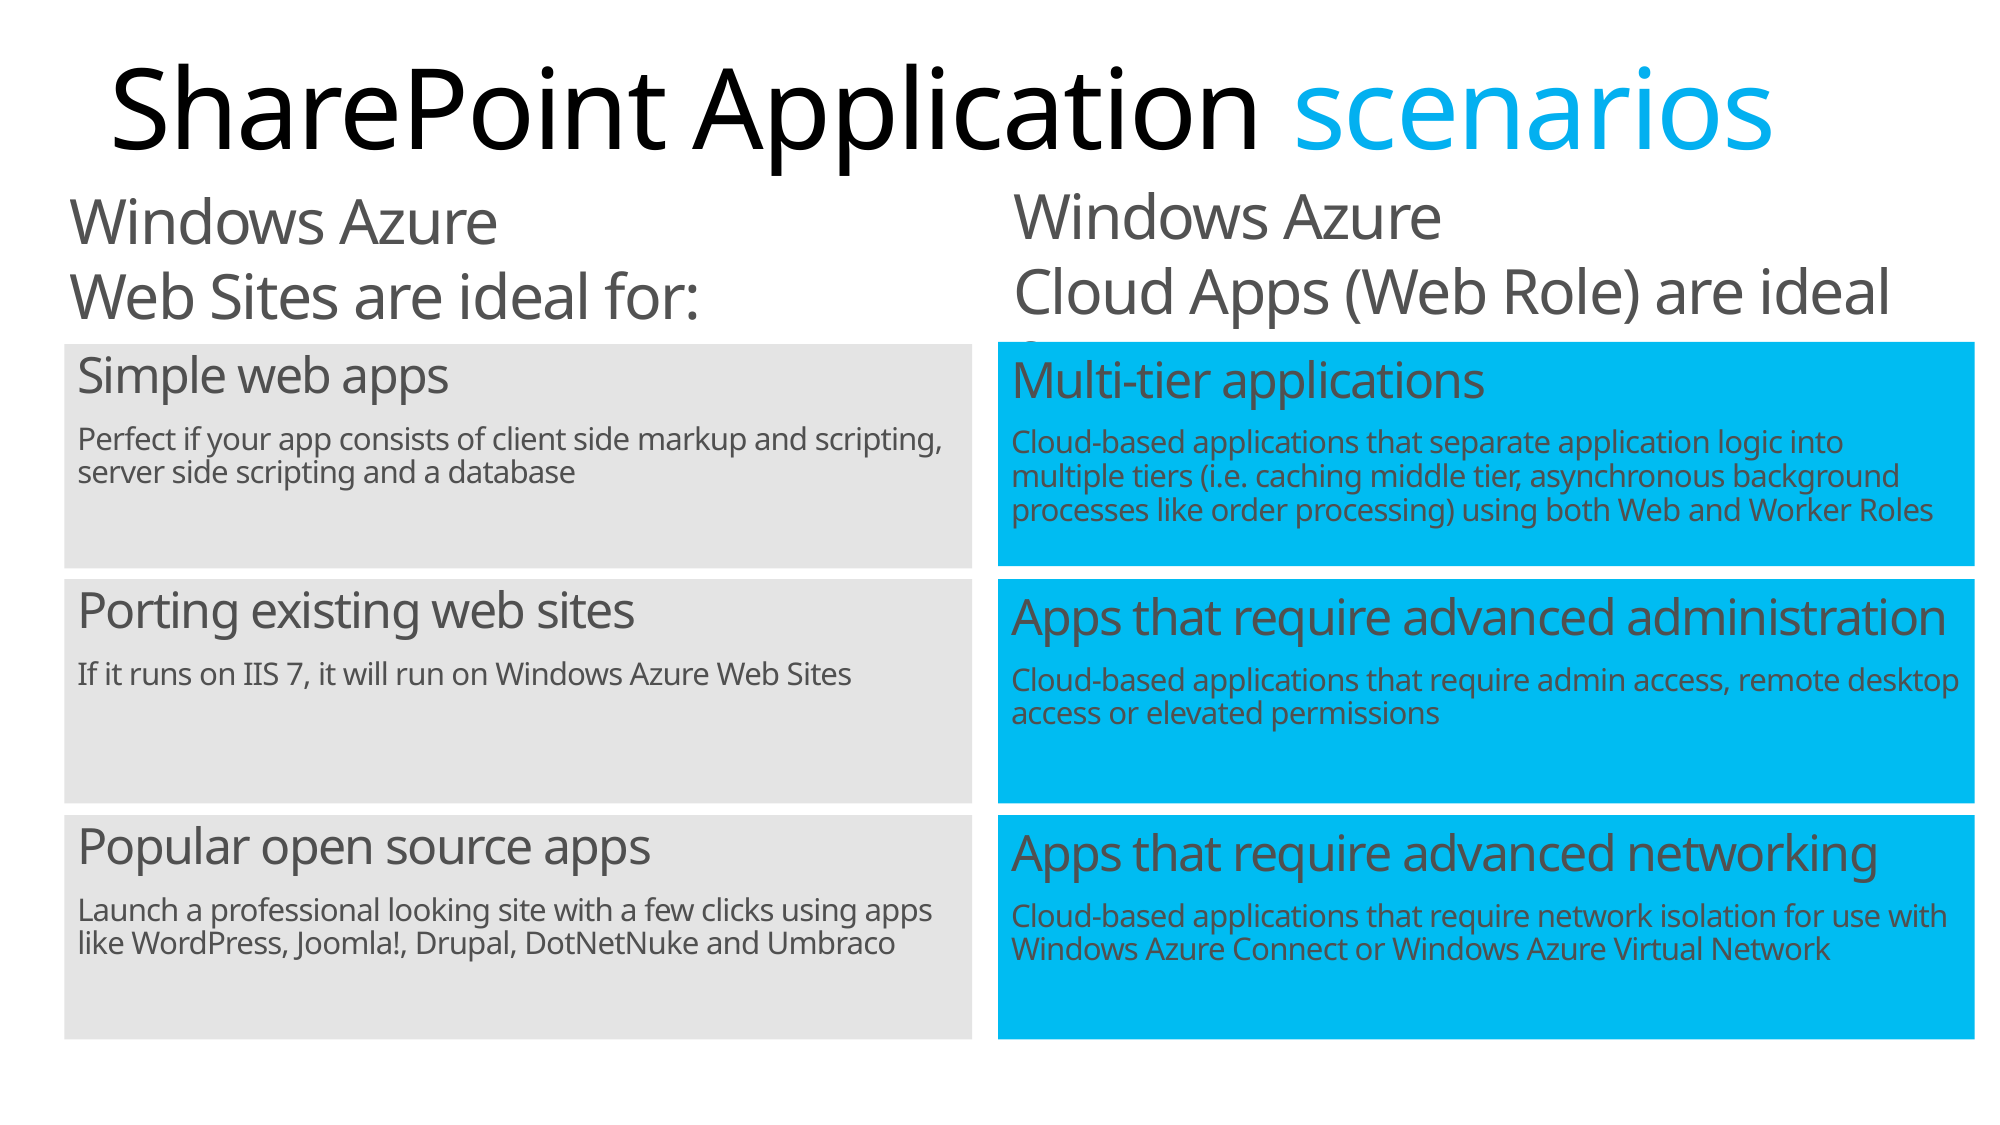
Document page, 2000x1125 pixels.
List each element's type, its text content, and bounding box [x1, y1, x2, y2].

text_box Apps that require advanced networking Cloud-based applications that require network isolation for use with Windows Azure Connect or Windows Azure Virtual Network [998, 815, 1975, 1040]
text_box Porting existing web sites If it runs on IIS 7, it will run on Windows Azure Web Sites [64, 579, 973, 804]
text_box Multi-tier applications Cloud-based applications that separate application logic into multiple tiers (i.e. caching middle tier, asynchronous background processes like order processing) using both Web and Worker Roles [998, 341, 1975, 567]
text_box Windows Azure Web Sites are ideal for: [56, 176, 991, 339]
text_box Popular open source apps Launch a professional looking site with a few clicks using apps like WordPress, Joomla!, Drupal, DotNetNuke and Umbraco [64, 815, 973, 1040]
text_box Simple web apps Perfect if your app consists of client side markup and scripting, server side scripting and a database [64, 344, 973, 569]
title SharePoint Application scenarios [85, 37, 1914, 161]
text_box Windows Azure Cloud Apps (Web Role) are ideal for: [1000, 171, 1978, 409]
text_box Apps that require advanced administration Cloud-based applications that require admin access, remote desktop access or elevated permissions [998, 579, 1975, 804]
